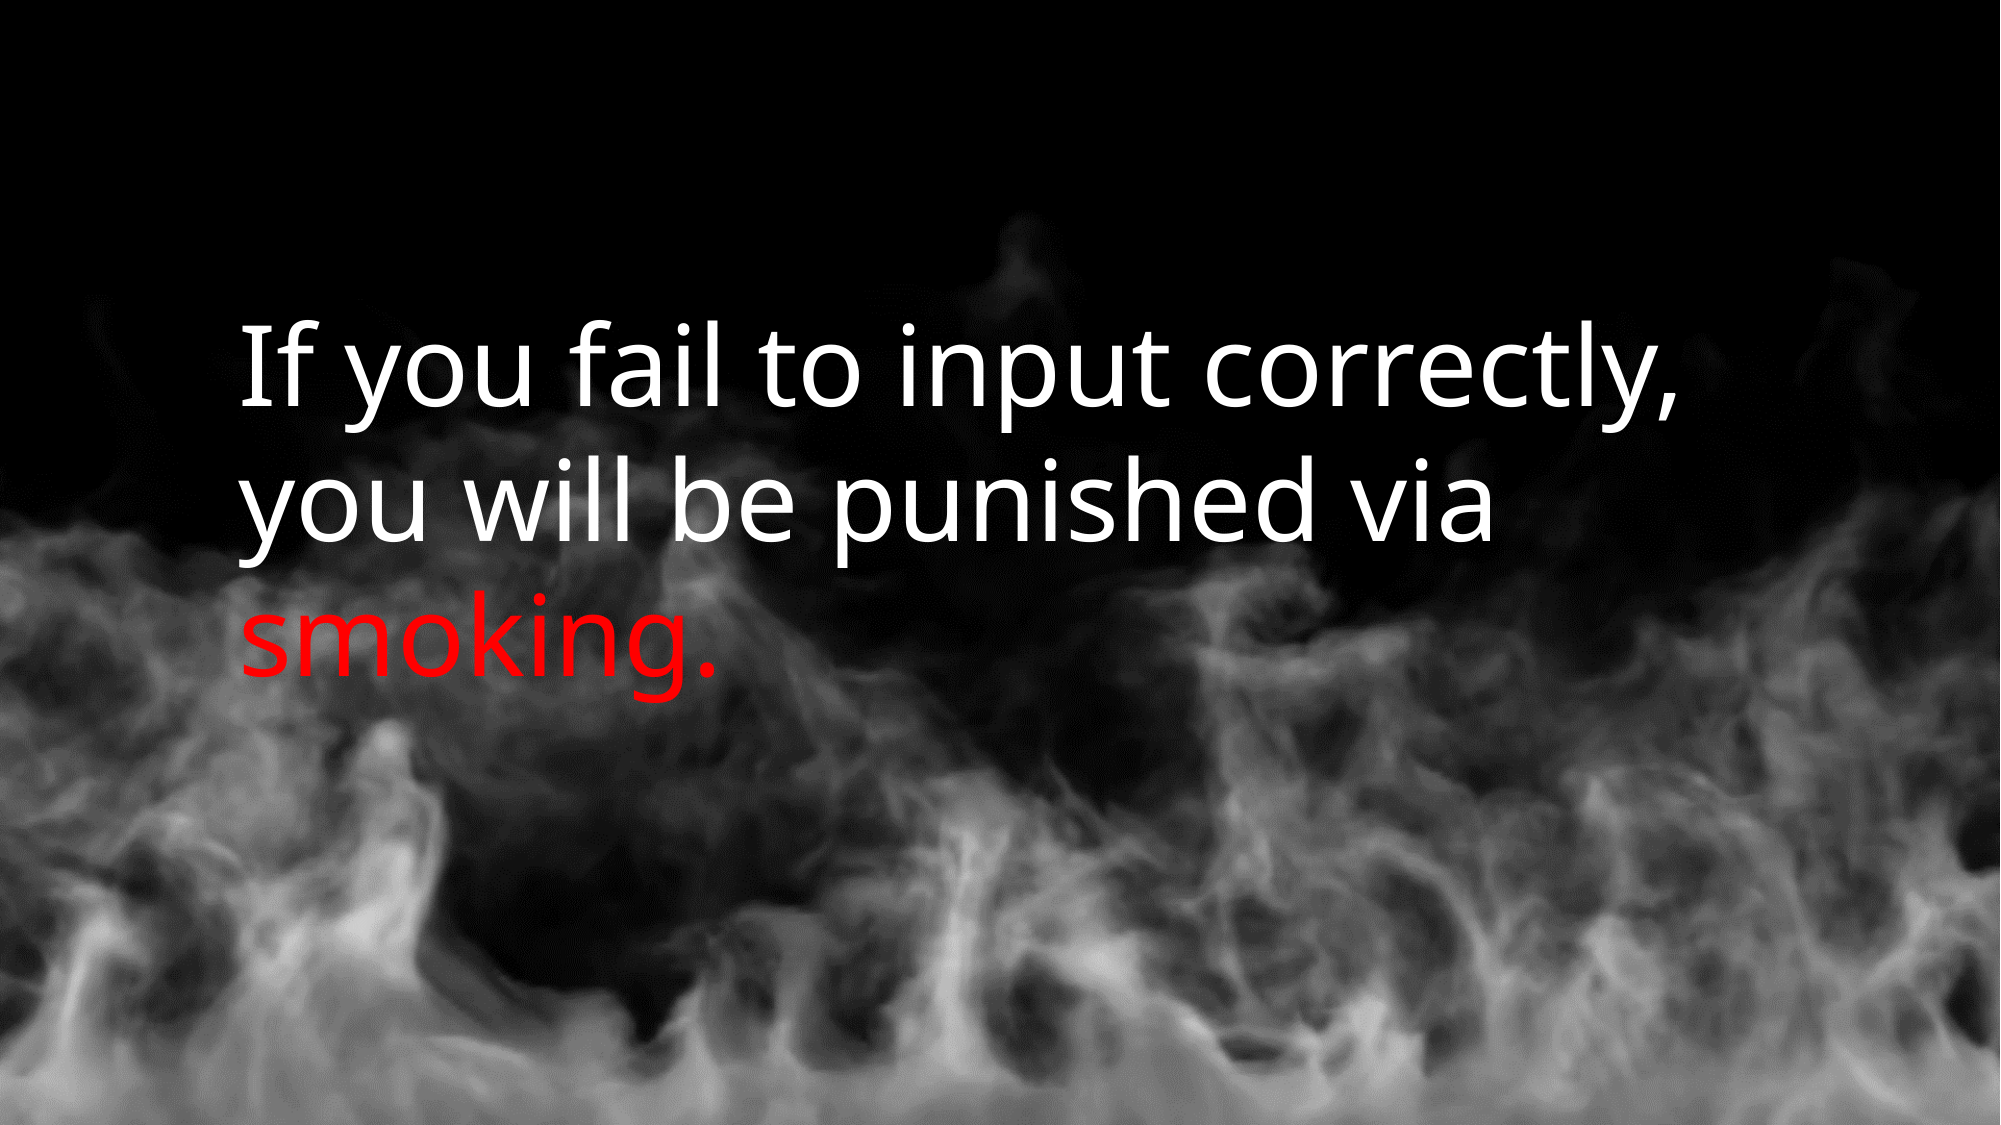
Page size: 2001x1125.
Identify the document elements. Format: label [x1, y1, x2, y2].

text_box [0, 0, 2000, 1125]
